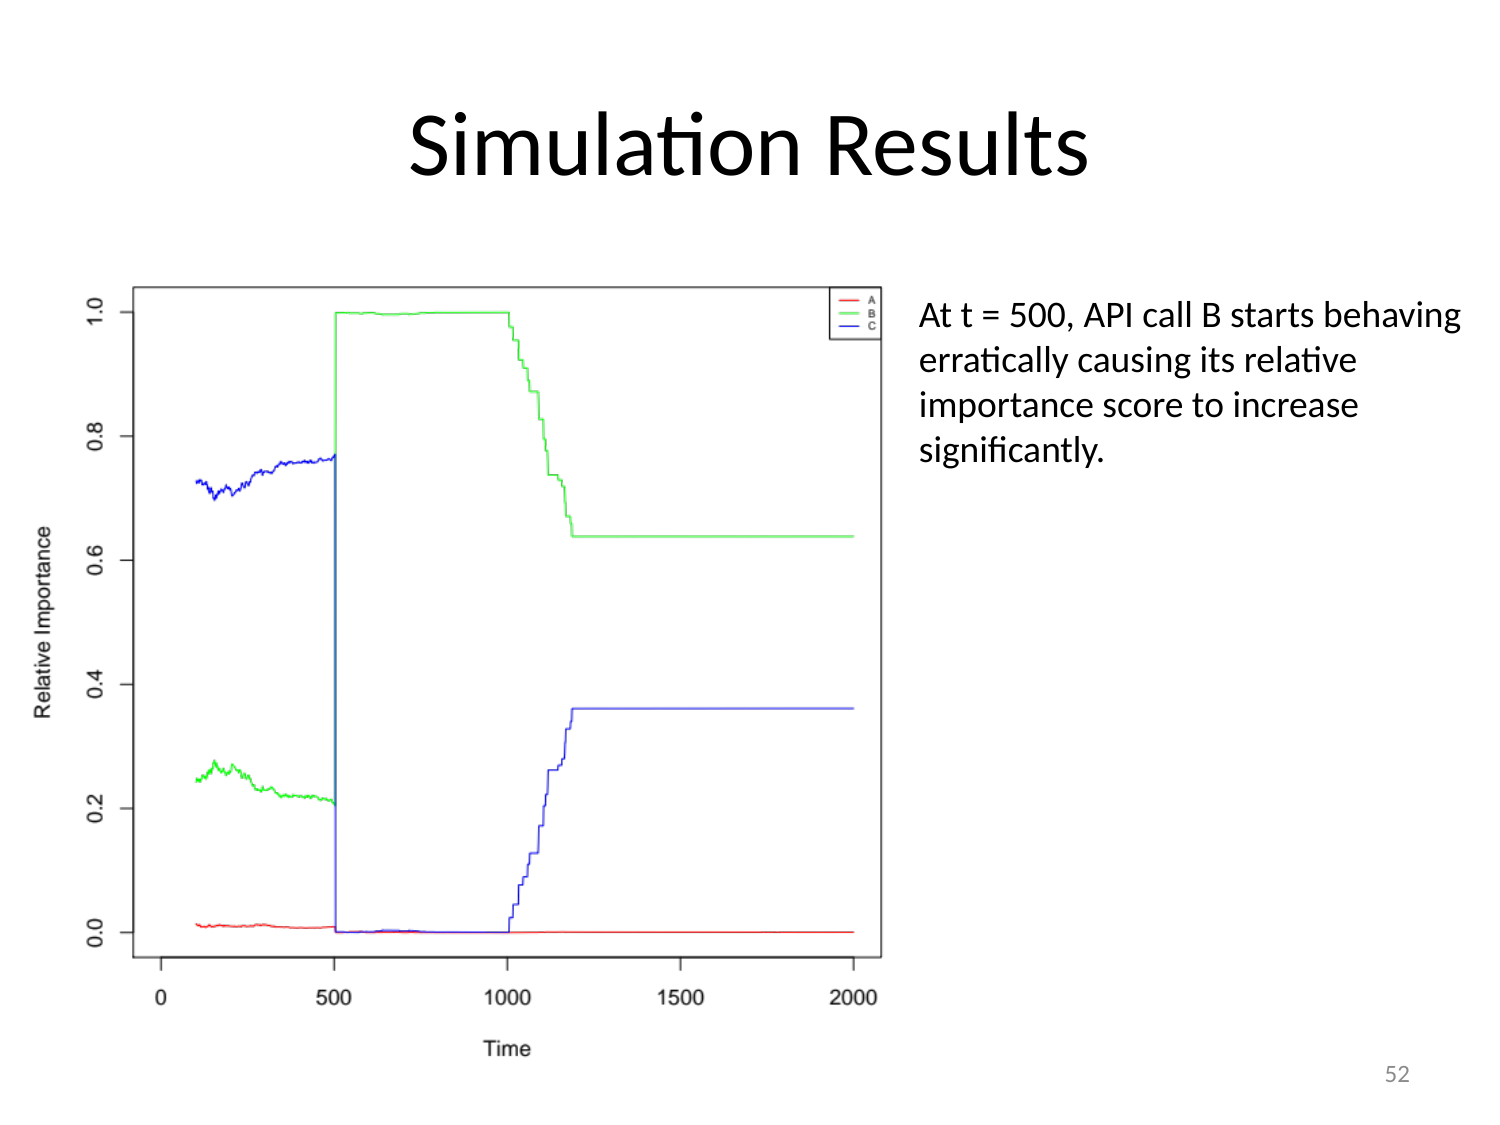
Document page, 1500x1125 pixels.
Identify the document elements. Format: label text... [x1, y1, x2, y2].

picture [26, 180, 934, 1088]
text_box At t = 500, API call B starts behaving erratically causing its relative importance score to increase significantly. [939, 282, 1478, 478]
slide_number 52 [1074, 1042, 1425, 1103]
title Simulation Results [75, 45, 1425, 233]
